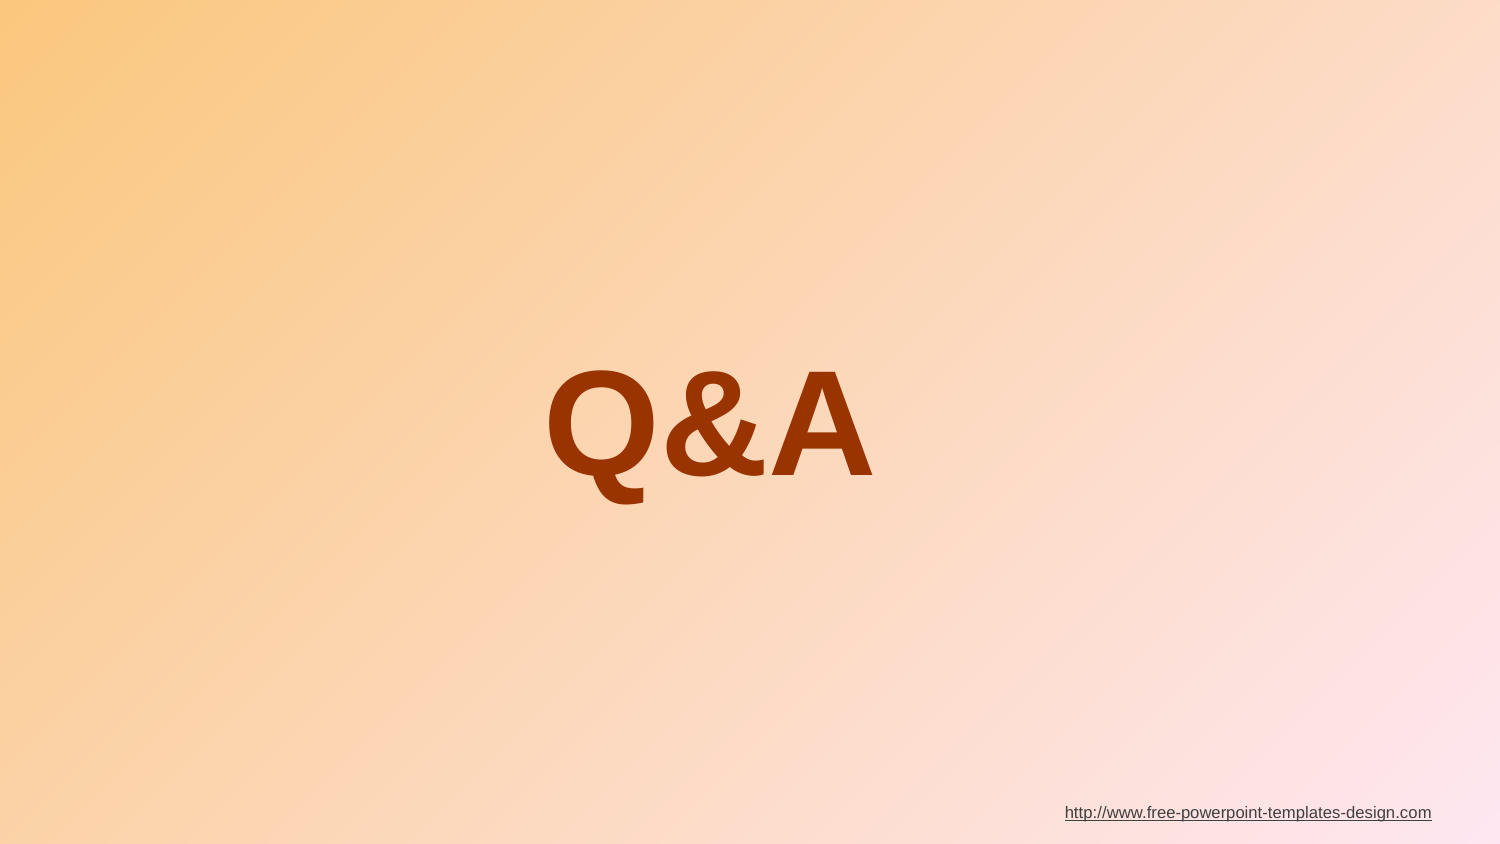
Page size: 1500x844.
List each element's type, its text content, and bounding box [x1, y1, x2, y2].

text_box http://www.free-powerpoint-templates-design.com [0, 794, 1447, 830]
list Q&A [478, 256, 892, 576]
